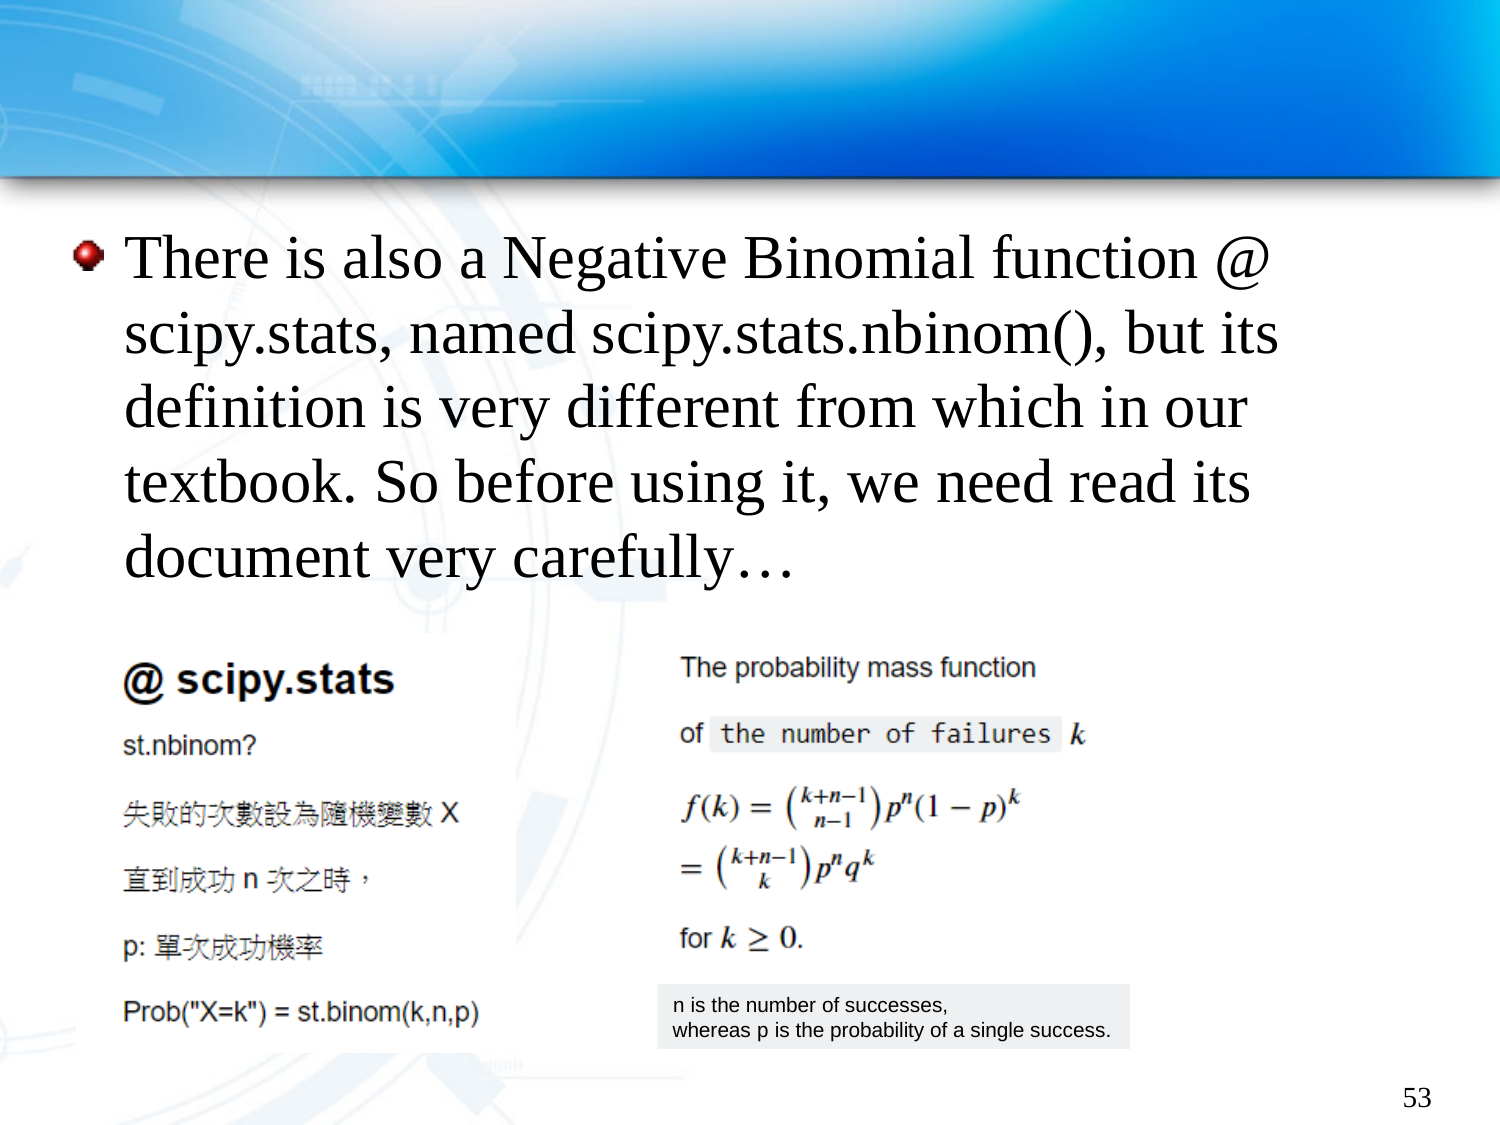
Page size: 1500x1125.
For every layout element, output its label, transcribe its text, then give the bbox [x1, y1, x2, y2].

list There is also a Negative Binomial function @ scipy.stats, named scipy.stats.nbinom(), but its definition is very different from which in our textbook. So before using it, we need read its document very carefully… [52, 207, 1448, 1048]
slide_number 53 [1134, 1070, 1448, 1125]
text_box n is the number of successes, whereas p is the probability of a single success. [657, 984, 1131, 1049]
picture [0, 0, 1500, 1125]
